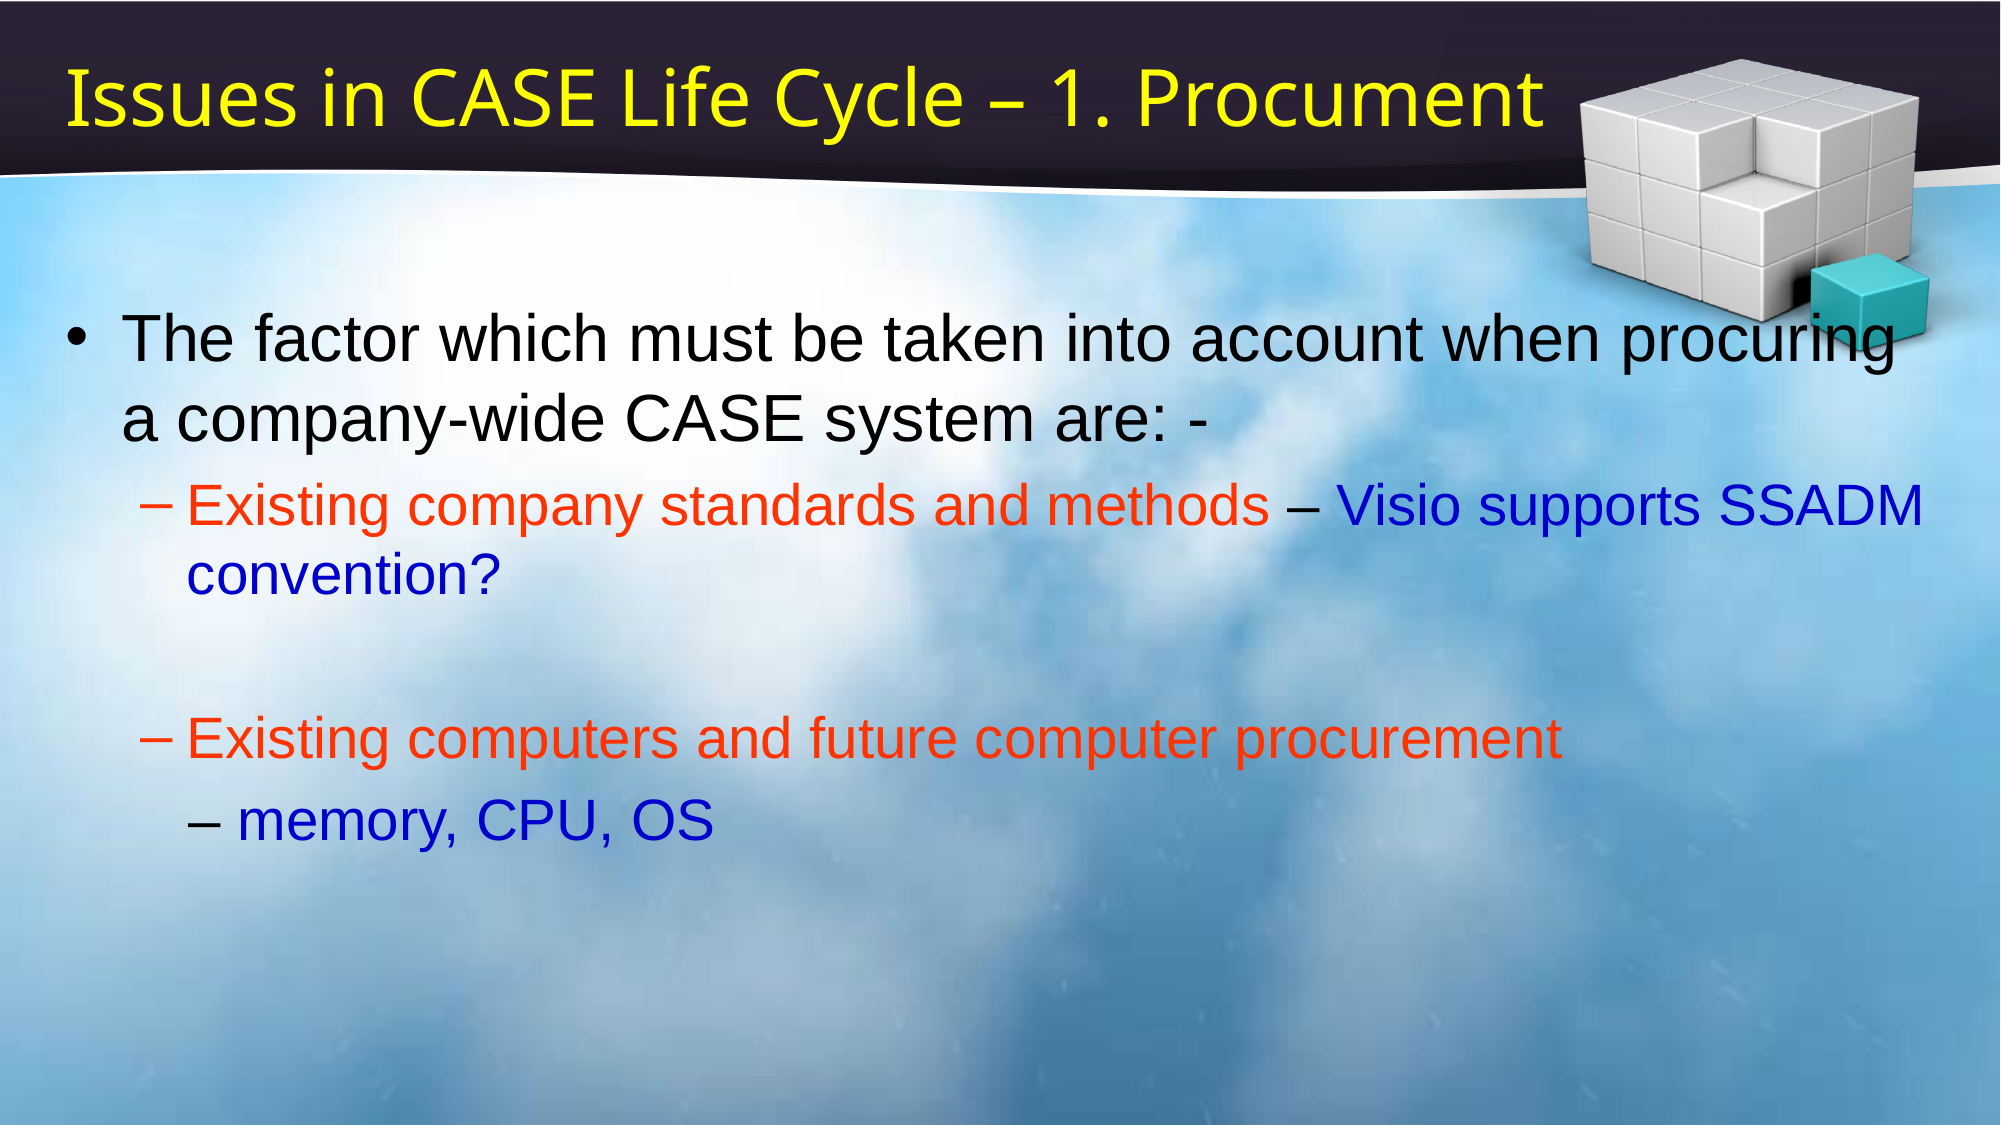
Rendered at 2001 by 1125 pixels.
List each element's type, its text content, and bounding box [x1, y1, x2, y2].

title Issues in CASE Life Cycle – 1. Procument [50, 0, 1584, 190]
list The factor which must be taken into account when procuring a company-wide CASE system are: - Existing company standards and methods – Visio supports SSADM convention? Existing computers and future computer procurement – memory, CPU, OS [50, 287, 1950, 1038]
picture [0, 0, 2001, 1125]
